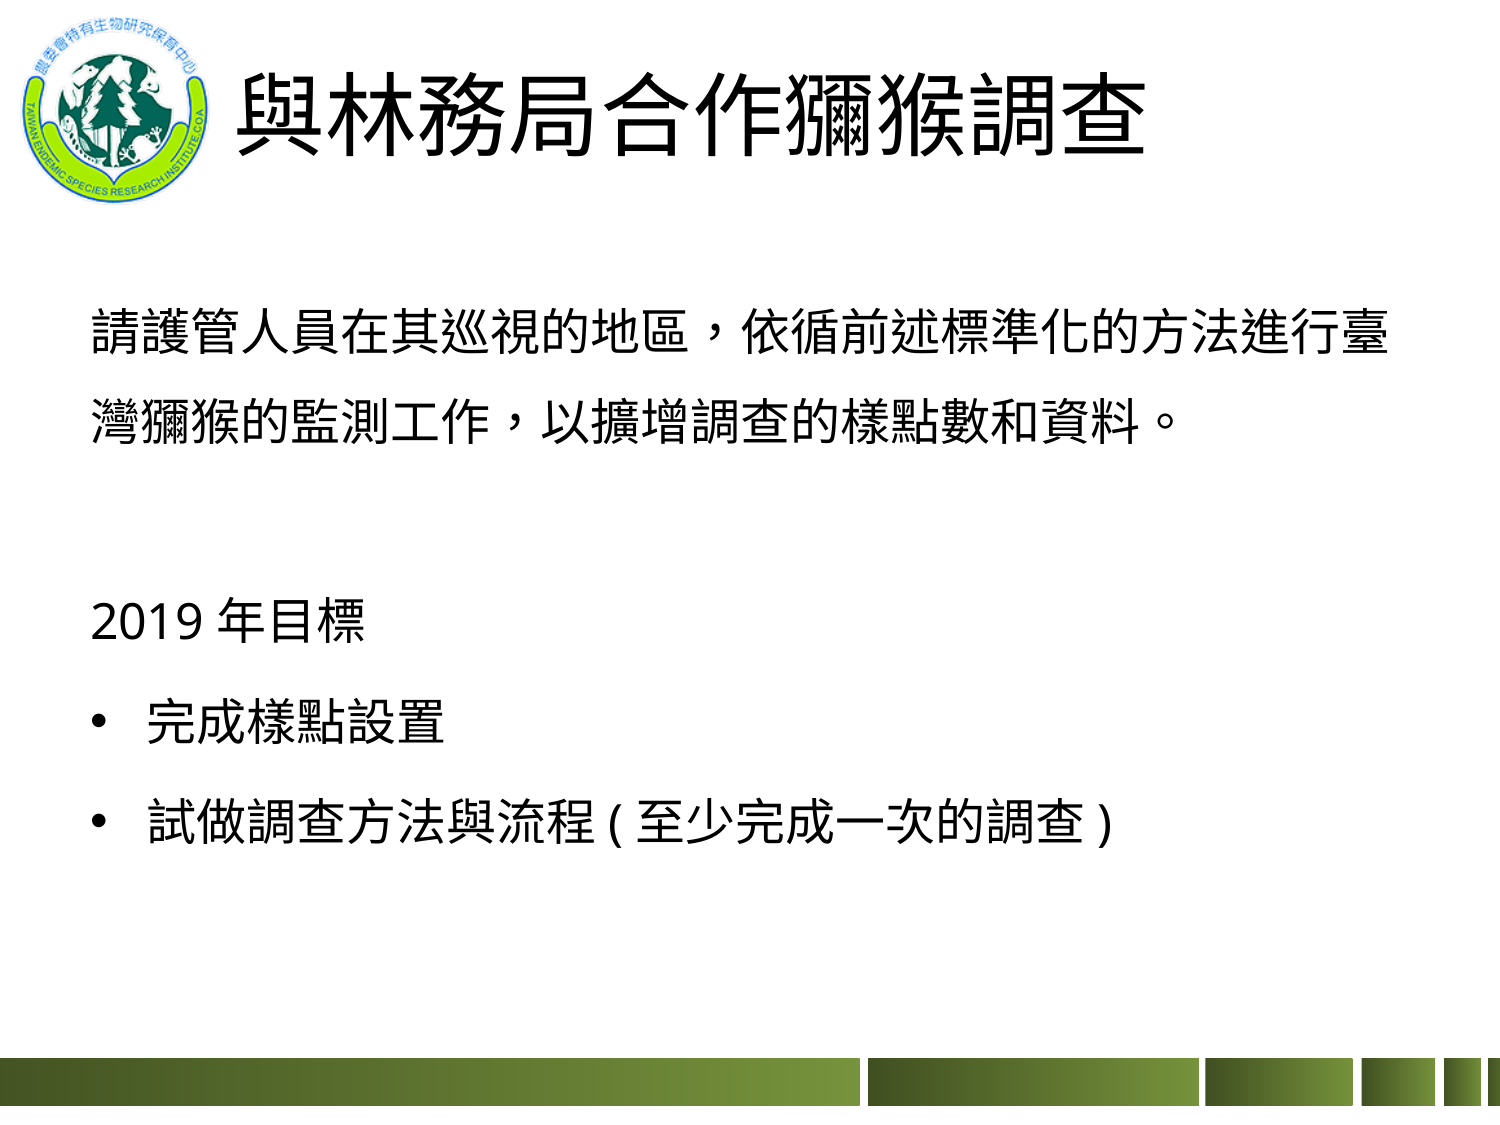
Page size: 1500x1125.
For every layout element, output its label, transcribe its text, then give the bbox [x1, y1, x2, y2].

list 請護管人員在其巡視的地區，依循前述標準化的方法進行臺灣獼猴的監測工作，以擴增調查的樣點數和資料。 2019年目標 完成樣點設置 試做調查方法與流程(至少完成一次的調查) [75, 262, 1425, 1005]
title 與林務局合作獼猴調查 [218, 19, 1480, 207]
picture [17, 17, 211, 207]
